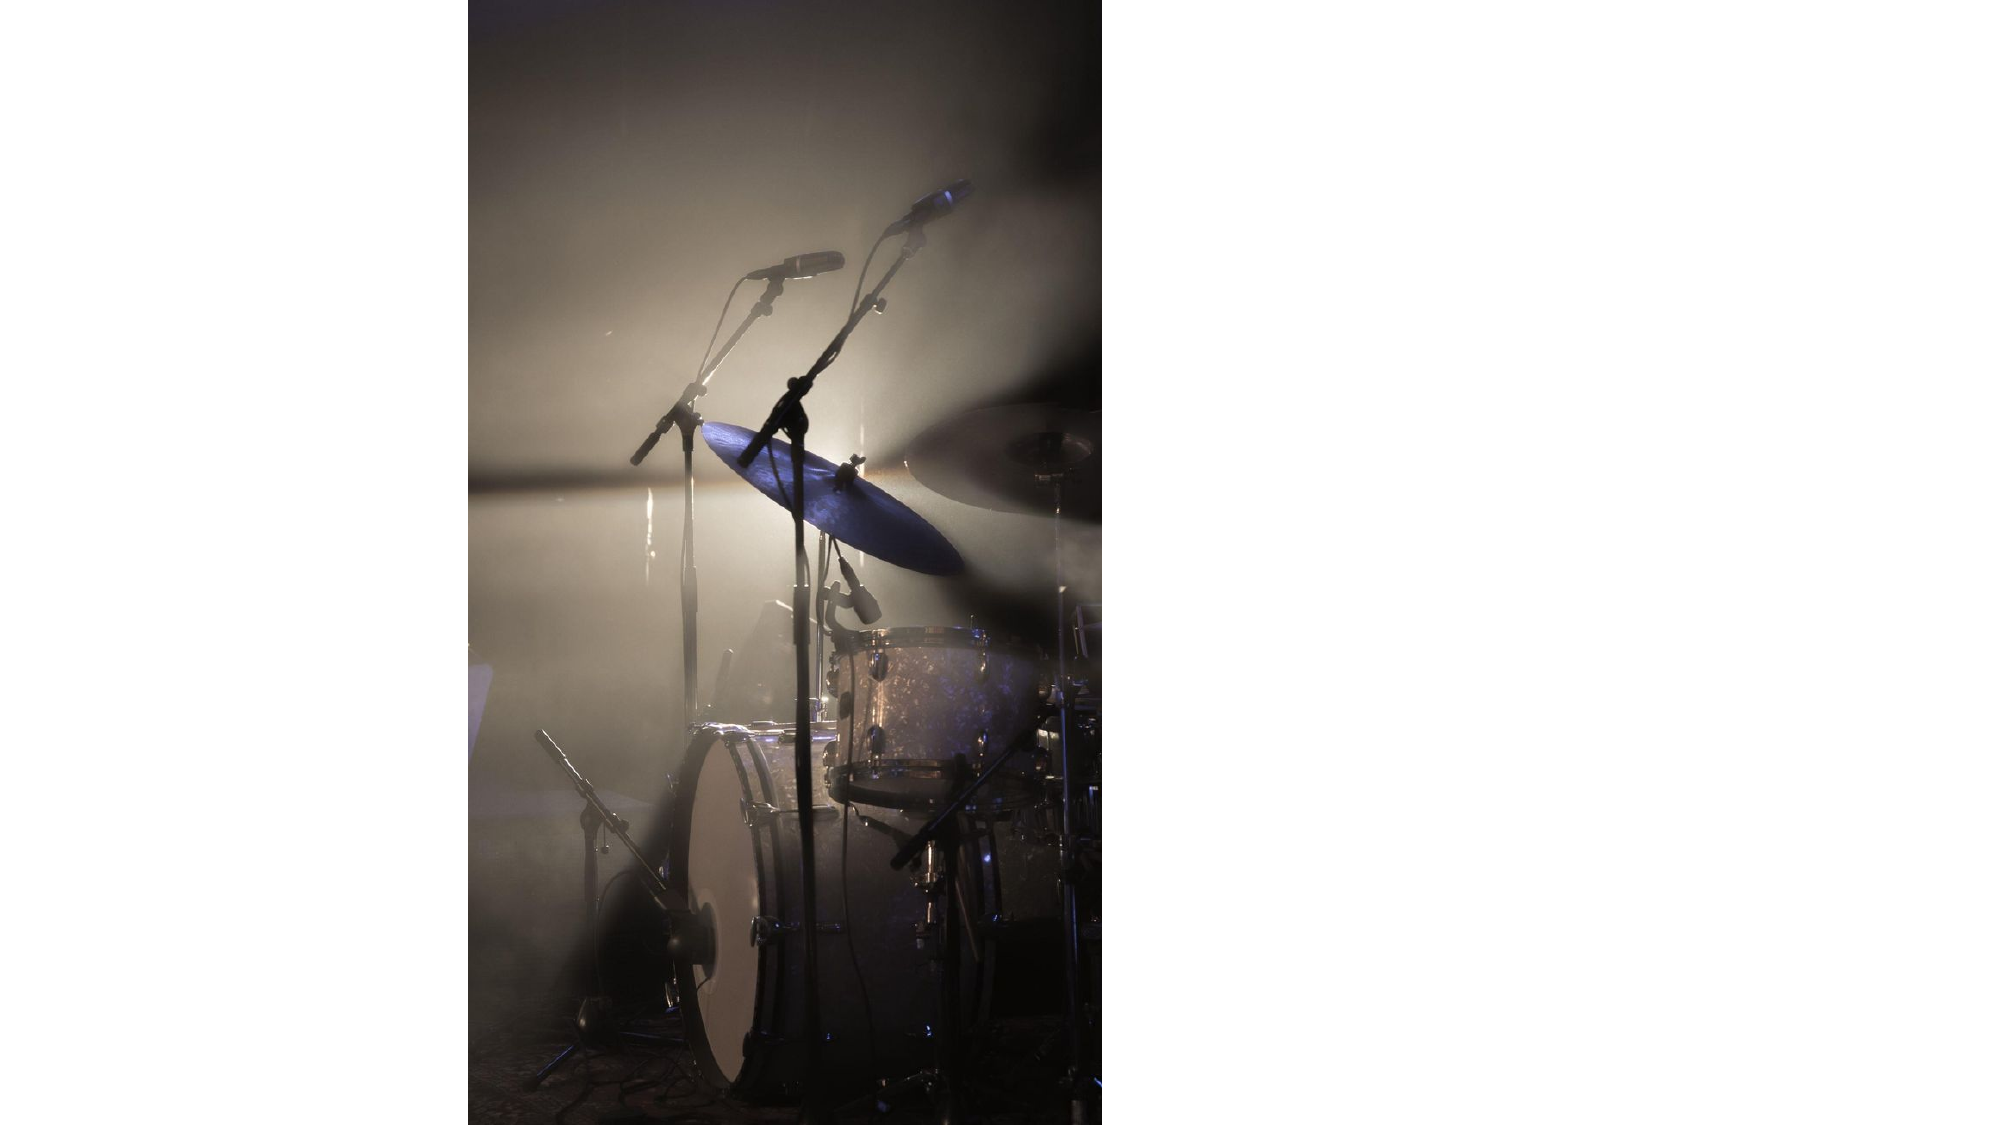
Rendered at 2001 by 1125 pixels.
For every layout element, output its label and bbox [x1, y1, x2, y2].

picture [468, 0, 1102, 1125]
